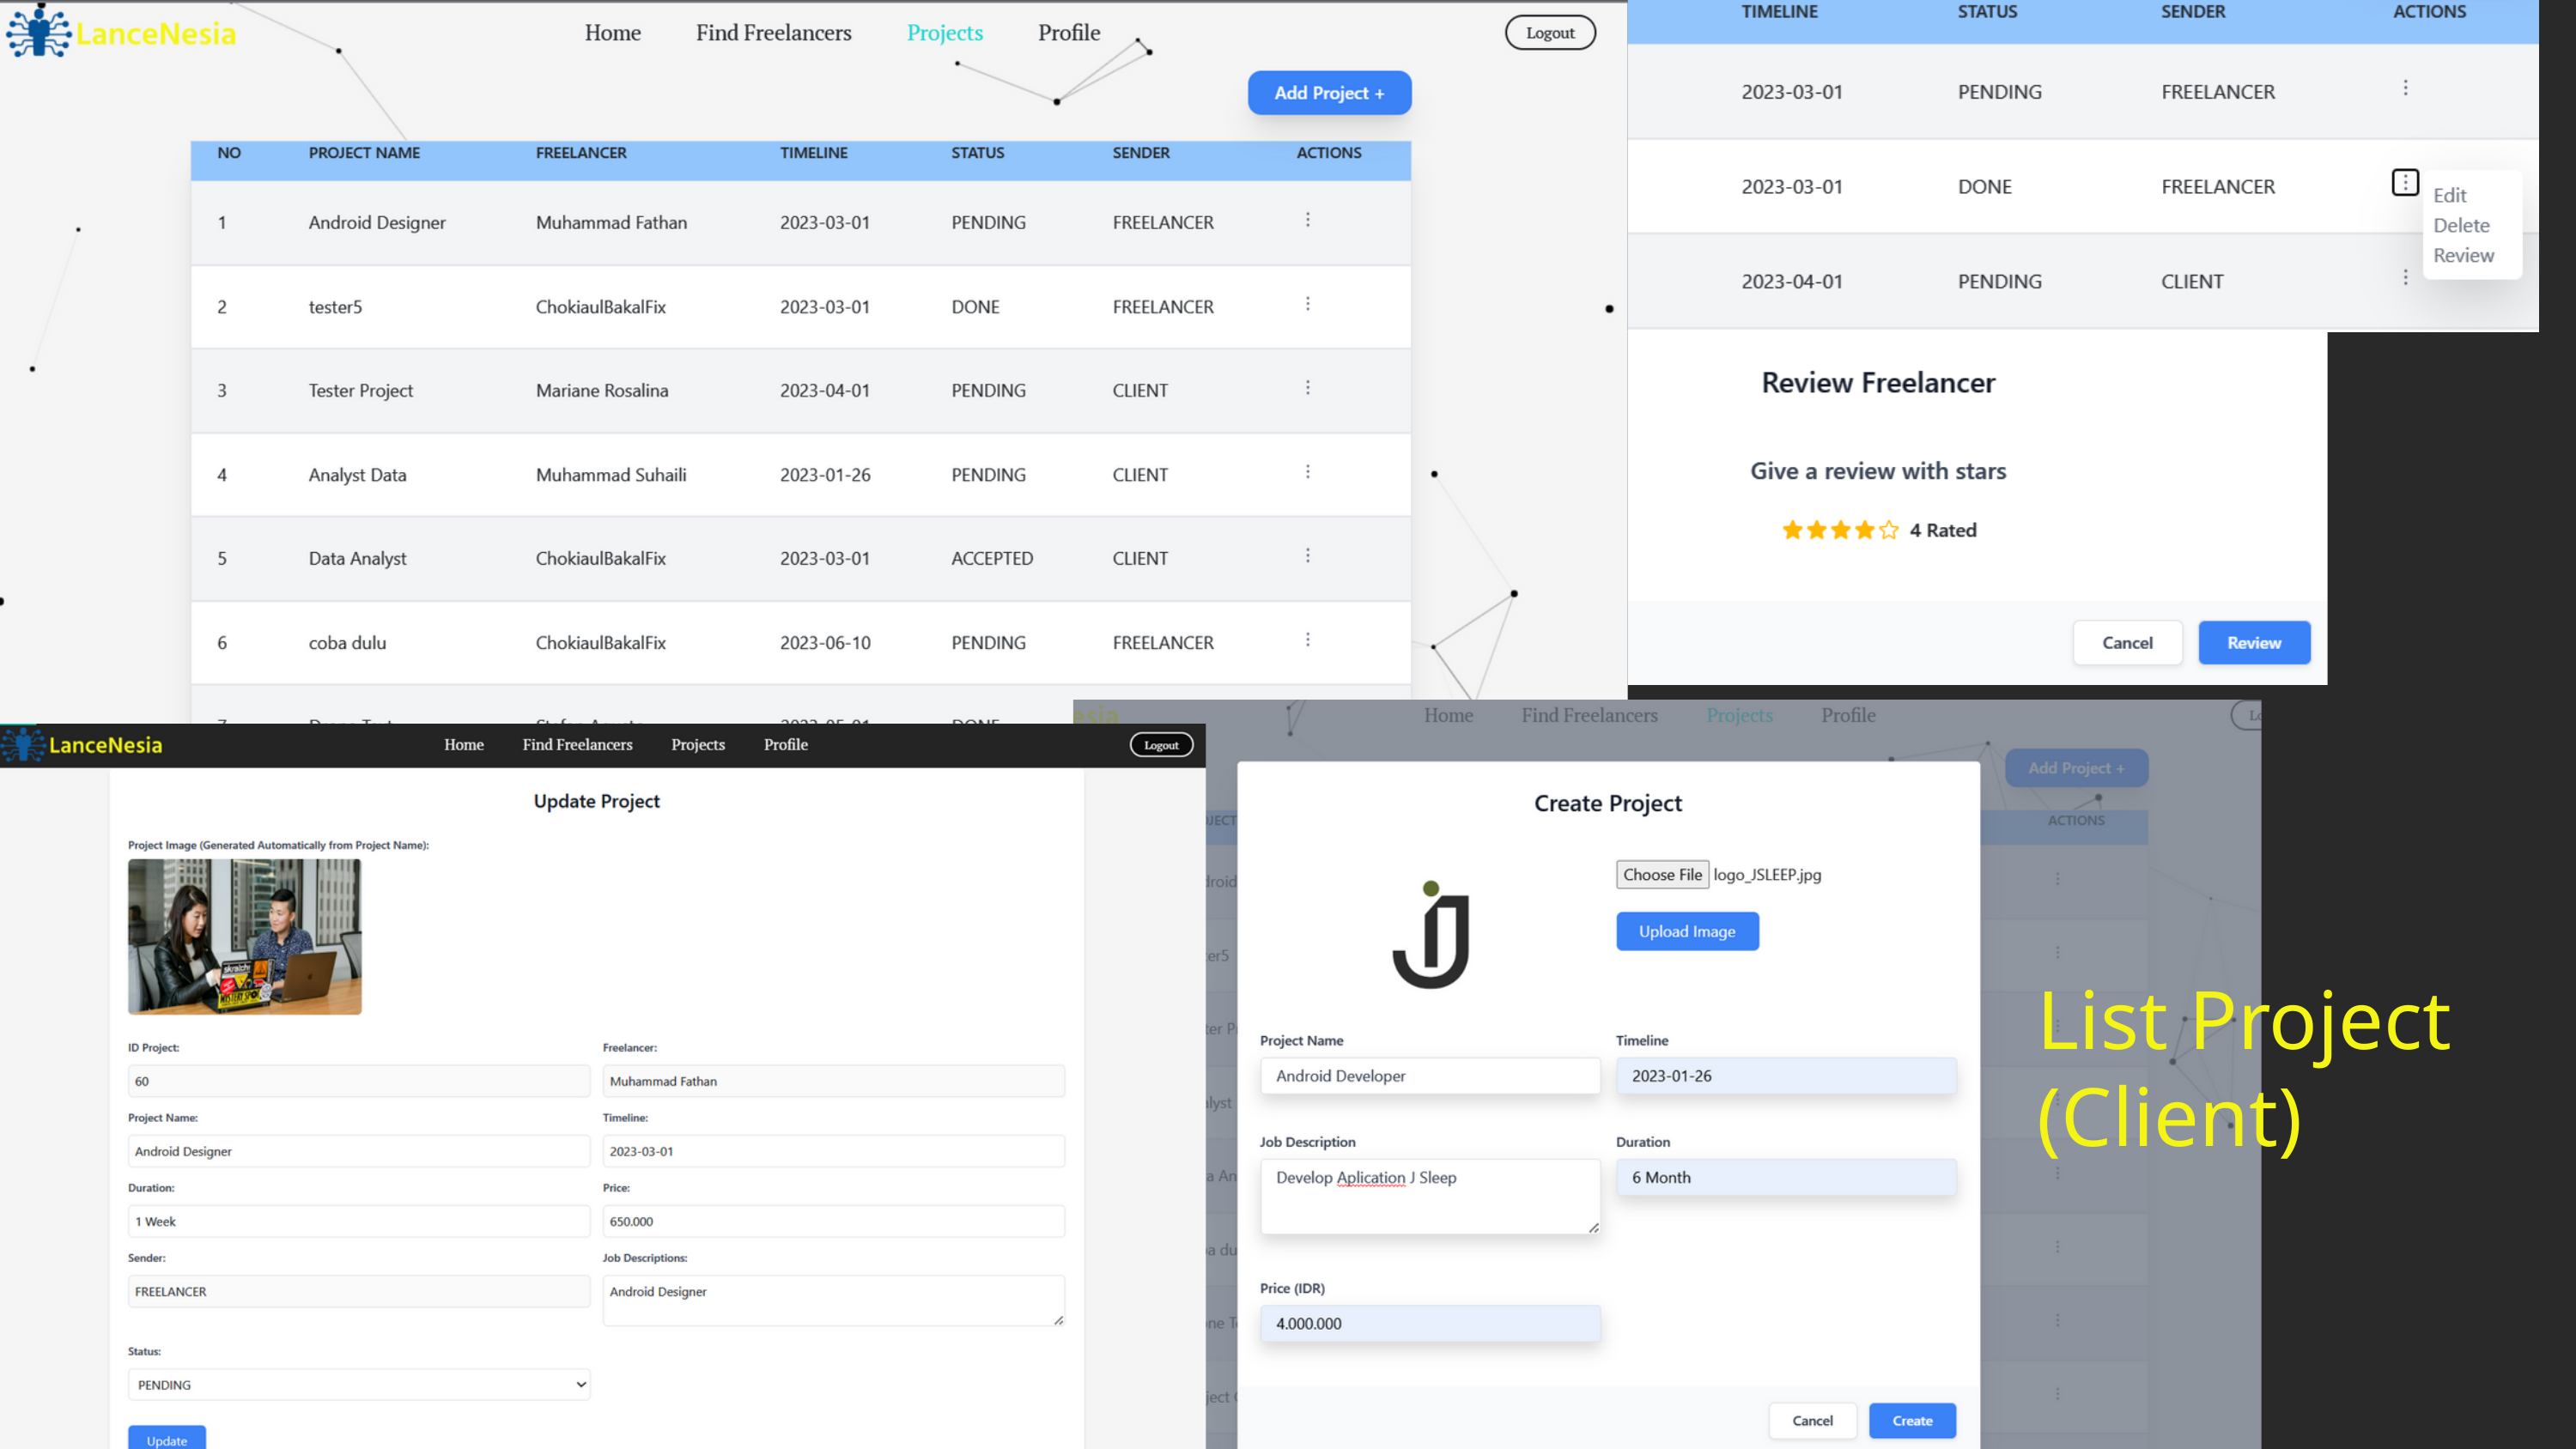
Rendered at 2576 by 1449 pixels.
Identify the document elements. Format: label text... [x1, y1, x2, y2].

text_box [0, 724, 1206, 1449]
text_box List Project (Client) [2037, 969, 2576, 1163]
text_box [0, 0, 1628, 724]
text_box [1072, 700, 2262, 1449]
text_box [1627, 0, 2539, 332]
text_box [1627, 331, 2328, 685]
